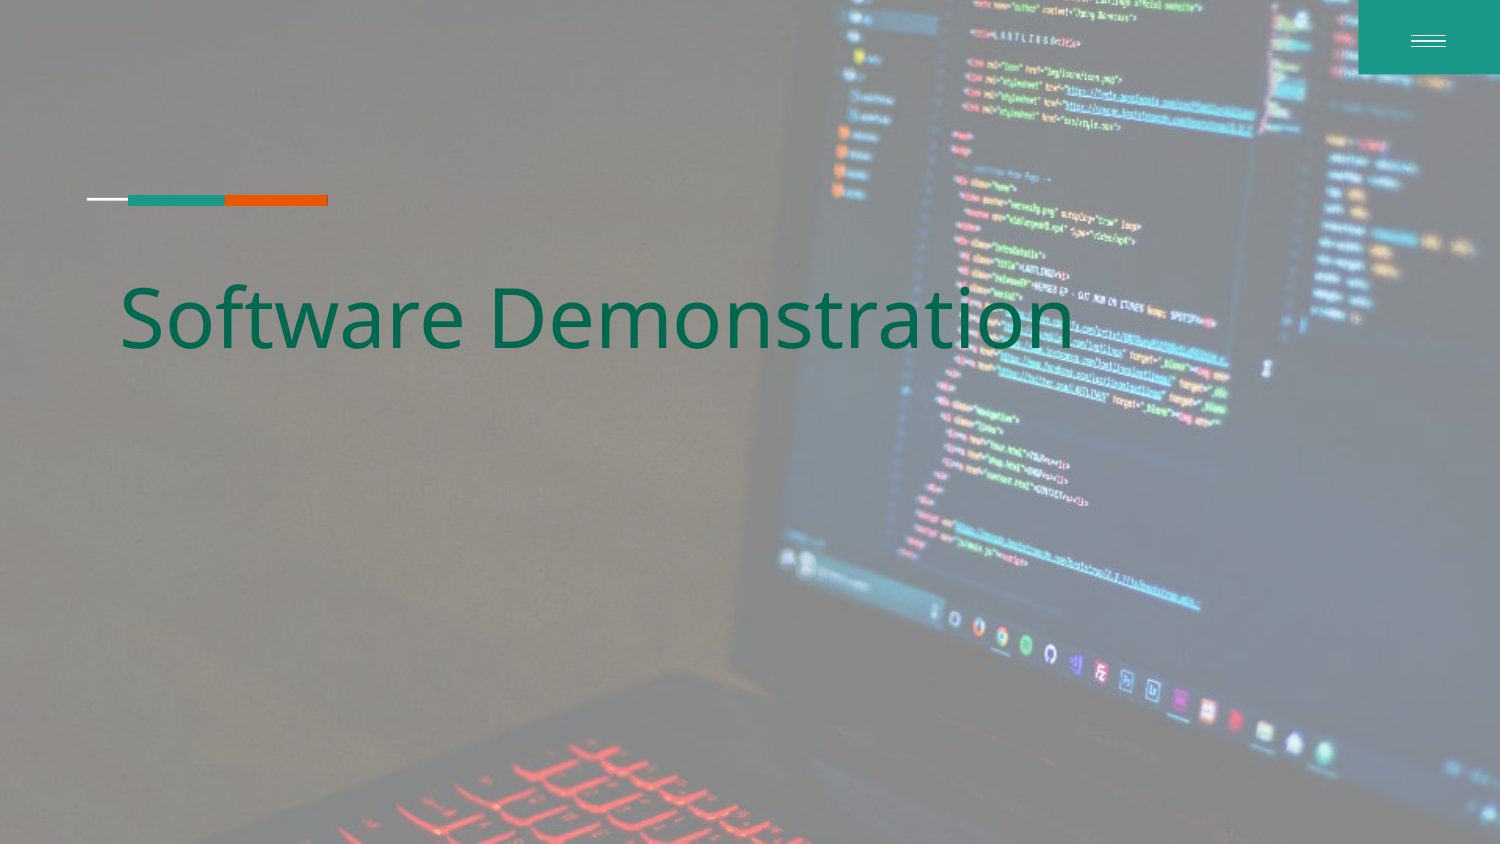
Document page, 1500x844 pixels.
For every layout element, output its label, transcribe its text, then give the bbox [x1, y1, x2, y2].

picture [128, 194, 829, 206]
title Software Demonstration [104, 250, 1366, 500]
